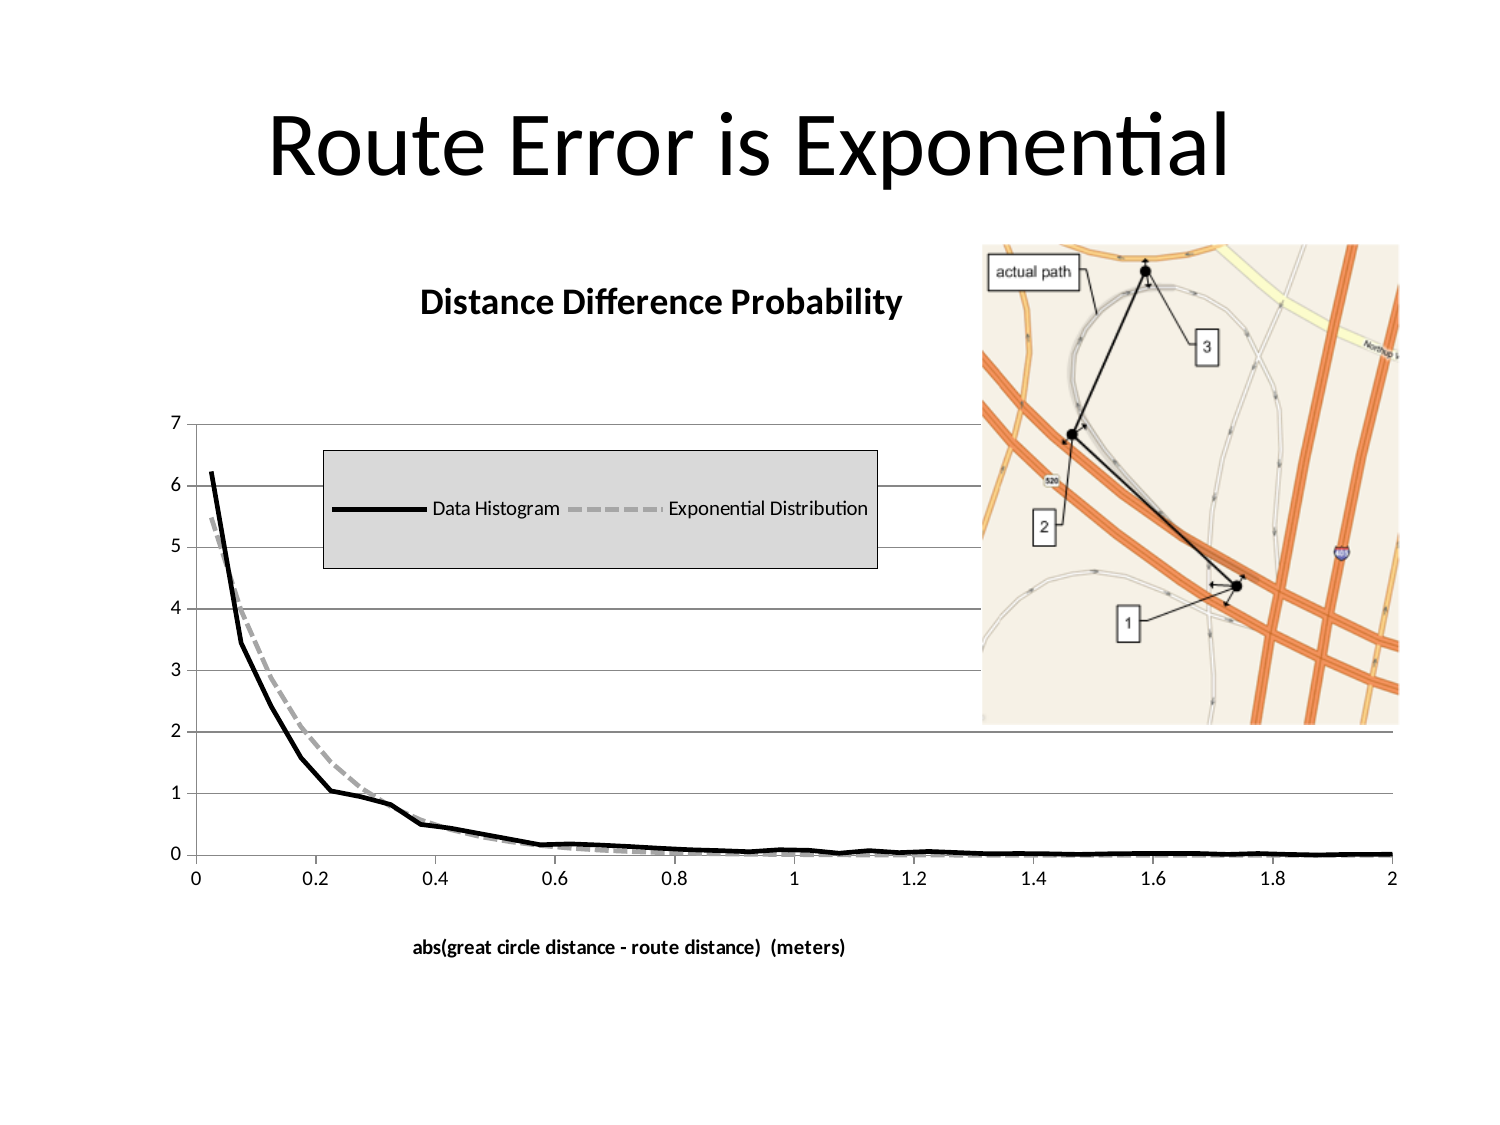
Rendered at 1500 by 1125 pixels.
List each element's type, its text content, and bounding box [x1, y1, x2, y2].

chart [74, 262, 1426, 1006]
title Route Error is Exponential [75, 45, 1425, 233]
picture [980, 244, 1401, 726]
